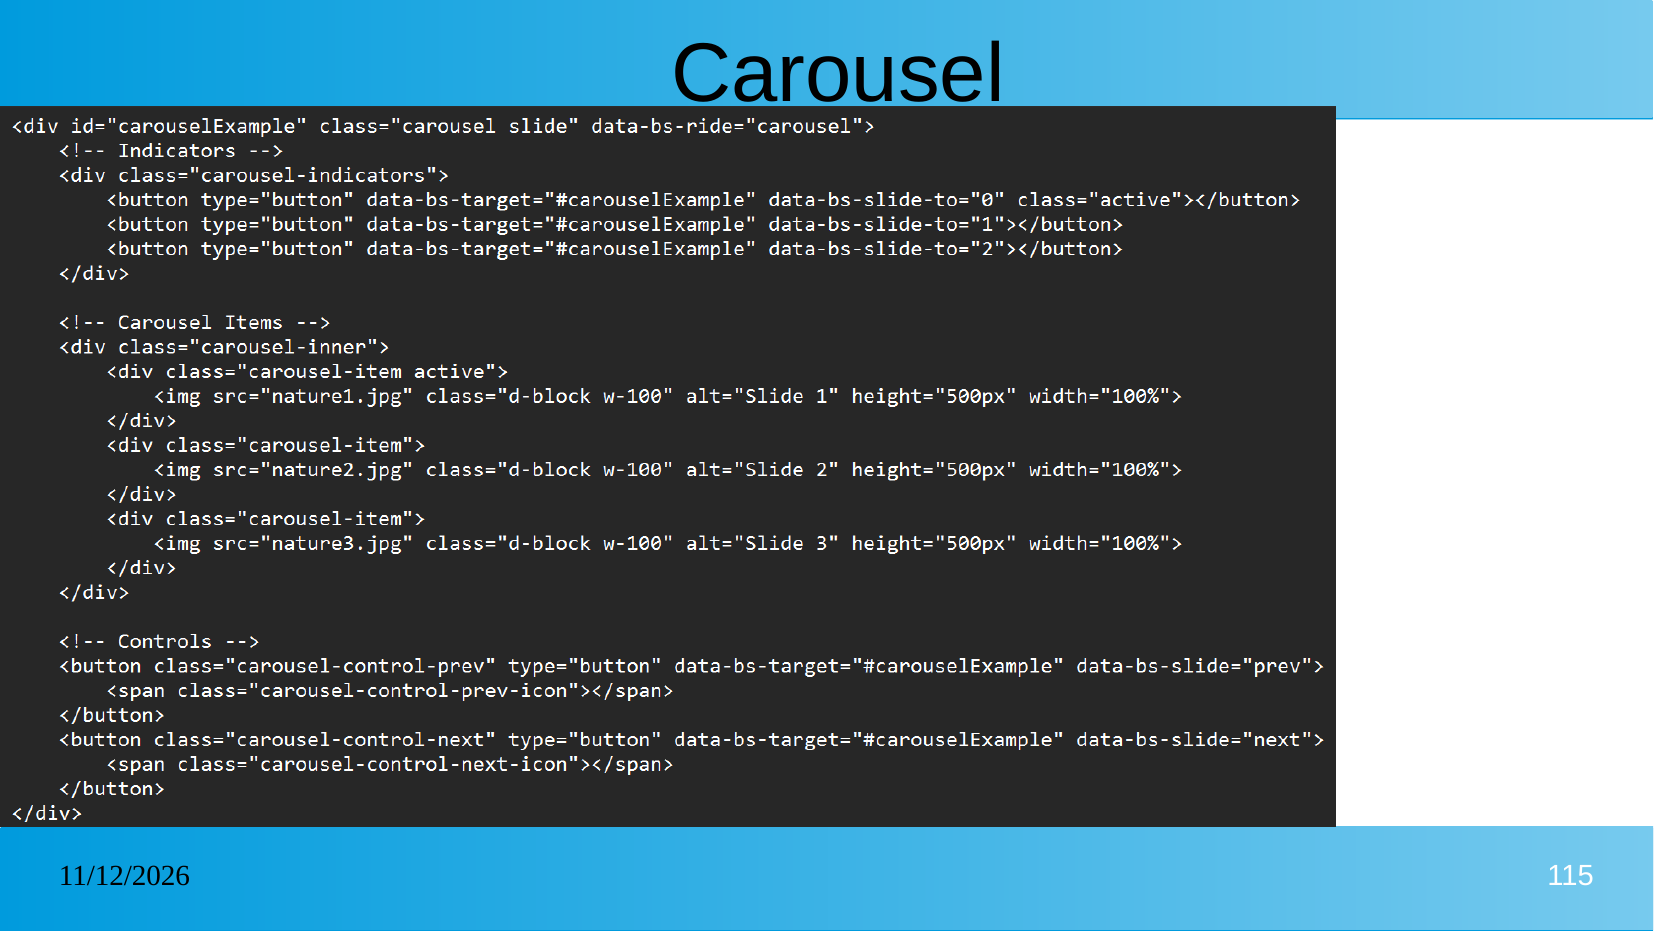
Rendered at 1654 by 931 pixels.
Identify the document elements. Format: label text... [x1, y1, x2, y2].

title Carousel [59, 29, 1594, 108]
slide_number 115 [1210, 856, 1594, 915]
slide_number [59, 856, 443, 915]
picture [0, 106, 1337, 828]
